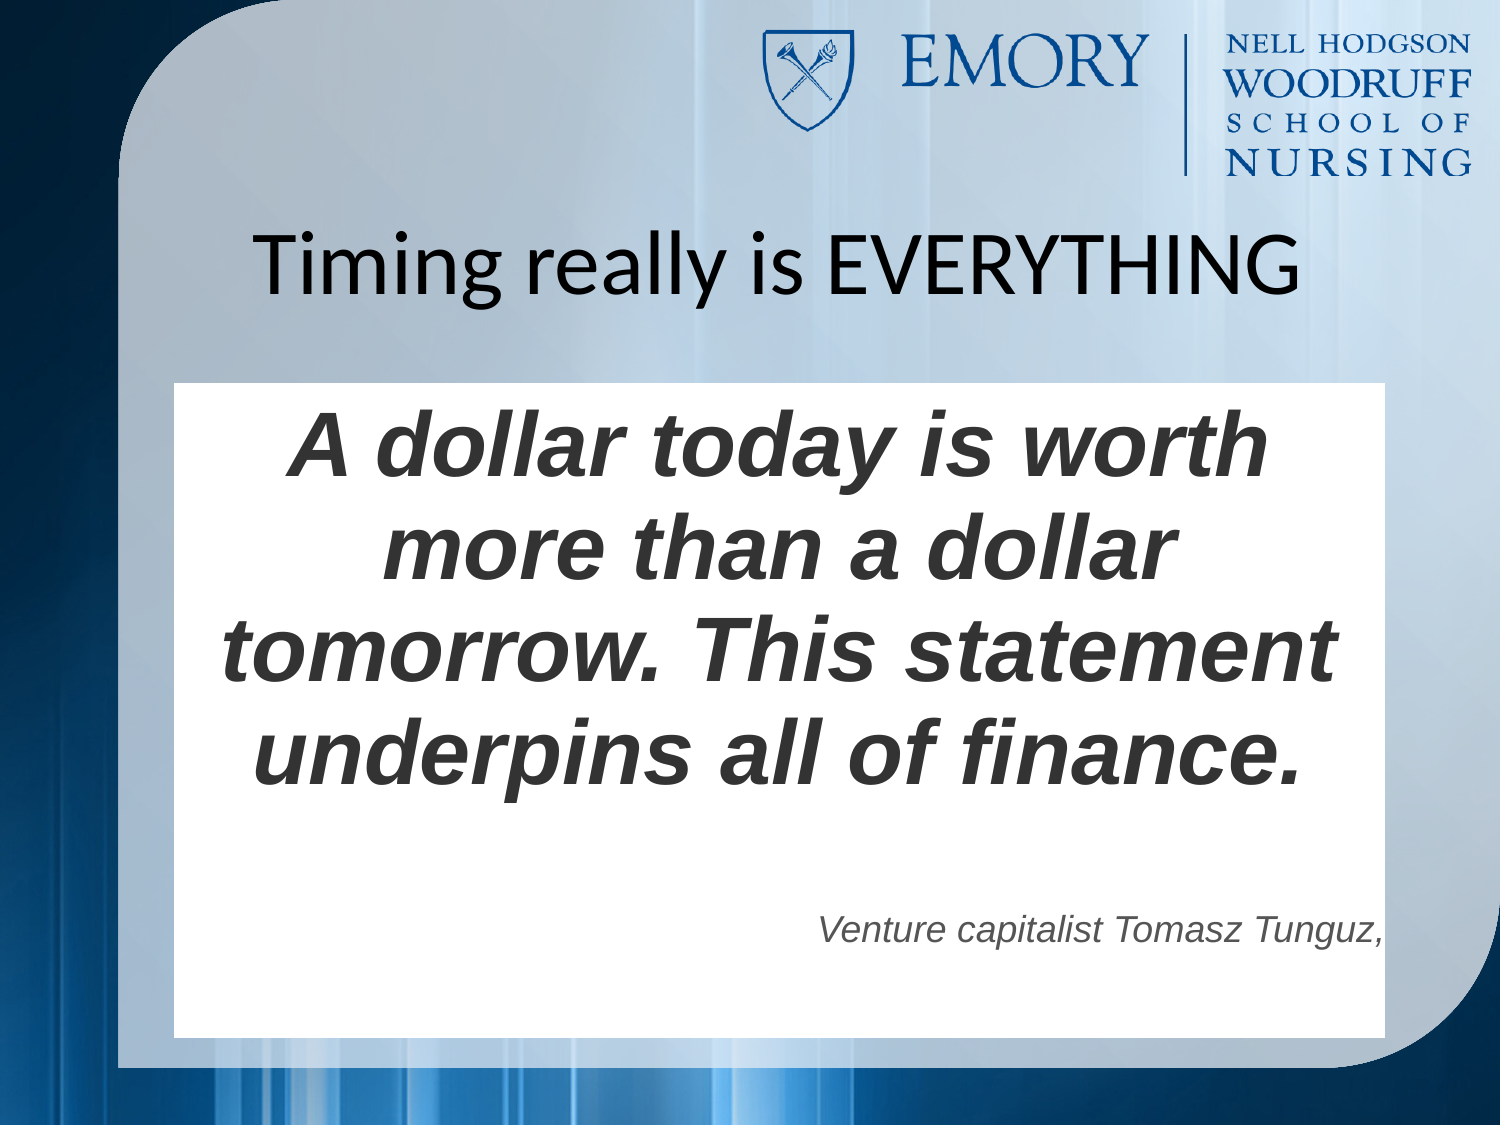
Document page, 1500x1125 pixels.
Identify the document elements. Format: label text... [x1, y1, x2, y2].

table_cell Venture capitalist Tomasz Tunguz, [174, 815, 1385, 1038]
title Timing really is EVERYTHING [103, 195, 1454, 383]
picture [0, 0, 1500, 1125]
table_header A dollar today is worth more than a dollar tomorrow. This statement underpins all of finance. [174, 383, 1385, 815]
